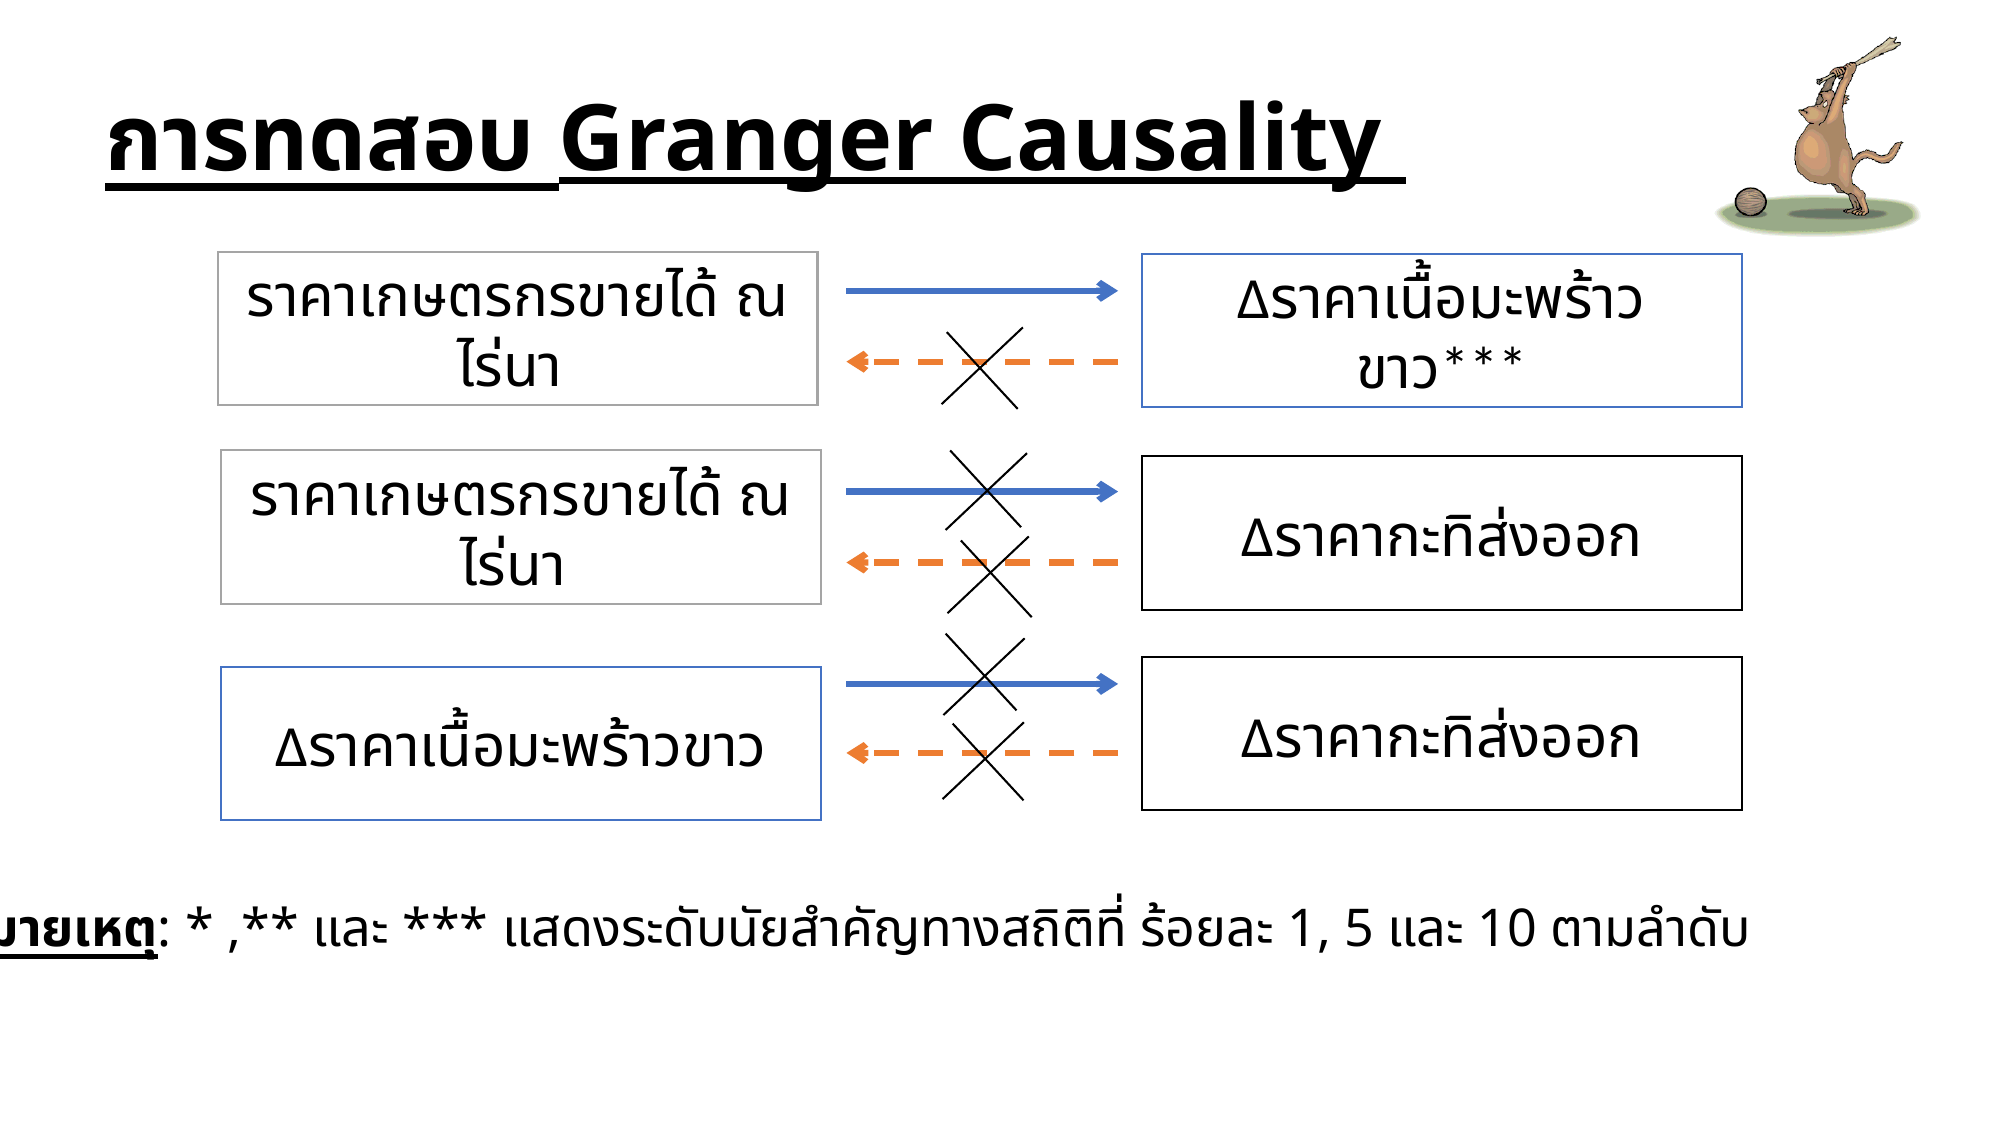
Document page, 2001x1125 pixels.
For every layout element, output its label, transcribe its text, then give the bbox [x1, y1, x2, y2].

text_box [950, 450, 1021, 528]
picture [1713, 32, 1921, 240]
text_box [952, 723, 1024, 801]
text_box ราคาเกษตรกรขายได้ ณ ไร่นา [220, 449, 822, 605]
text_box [941, 327, 1023, 405]
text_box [943, 638, 1025, 715]
text_box Δราคากะทิส่งออก [1141, 455, 1743, 611]
text_box Δราคาเนื้อมะพร้าวขาว*** [1141, 253, 1743, 408]
text_box ราคาเกษตรกรขายได้ ณ ไร่นา [217, 251, 819, 406]
text_box Δราคาเนื้อมะพร้าวขาว [220, 666, 822, 821]
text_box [960, 540, 1032, 618]
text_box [945, 633, 1017, 711]
text_box Δราคากะทิส่งออก [1141, 656, 1743, 811]
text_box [946, 405, 1018, 409]
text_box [945, 453, 1028, 530]
title การทดสอบ Granger Causality [90, 31, 1816, 250]
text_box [942, 722, 1024, 799]
text_box หมายเหตุ: * ,** และ *** แสดงระดับนัยสำคัญทางสถิติที่ ร้อยละ 1, 5 และ 10 ตามลำดับ [0, 887, 1766, 965]
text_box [947, 536, 1029, 614]
